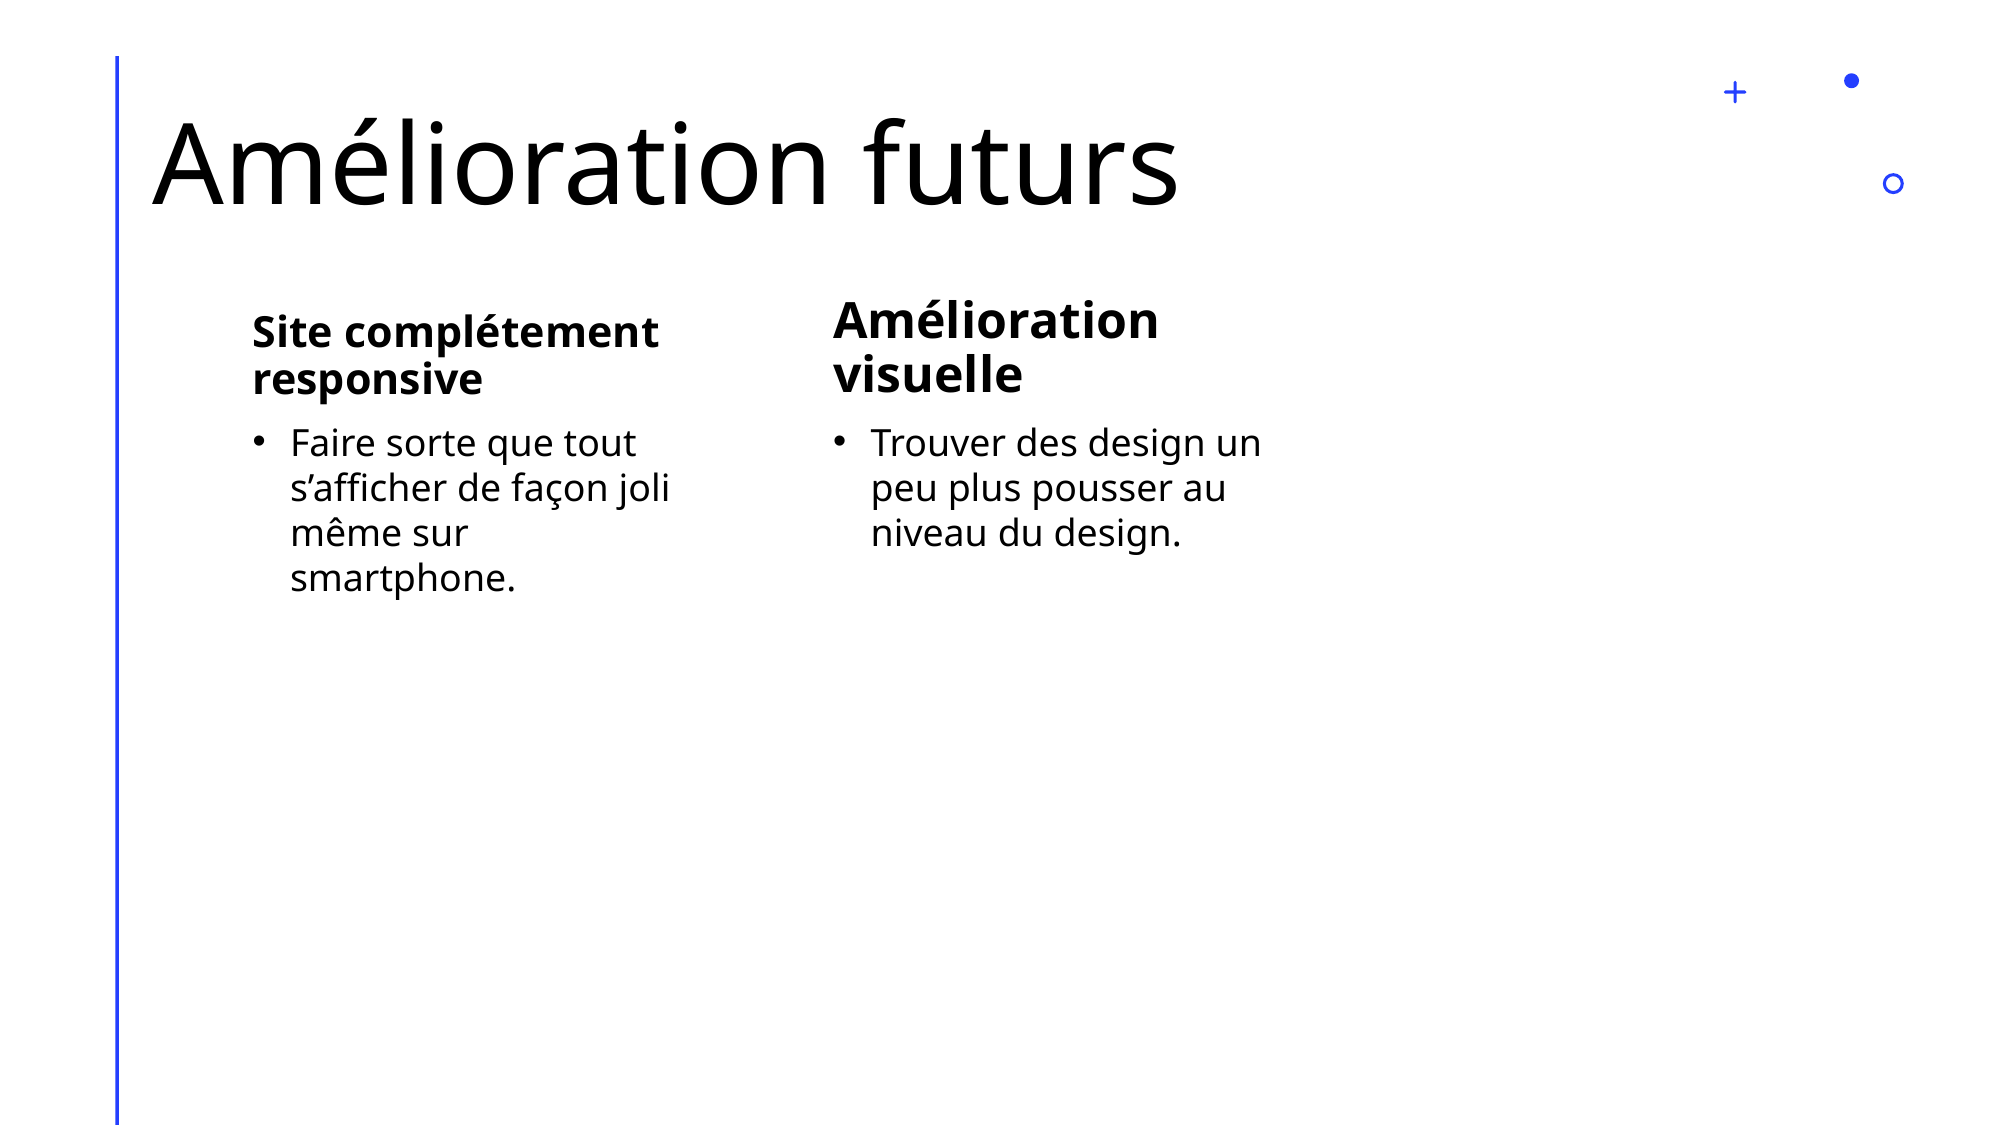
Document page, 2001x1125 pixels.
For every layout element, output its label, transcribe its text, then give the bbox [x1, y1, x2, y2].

list Amélioration visuelle [818, 275, 1284, 410]
list Faire sorte que tout s’afficher de façon joli même sur smartphone. [237, 410, 703, 1054]
title Amélioration futurs [137, 59, 1863, 278]
list Site complétement responsive [237, 275, 703, 410]
list Trouver des design un peu plus pousser au niveau du design. [818, 410, 1284, 1054]
